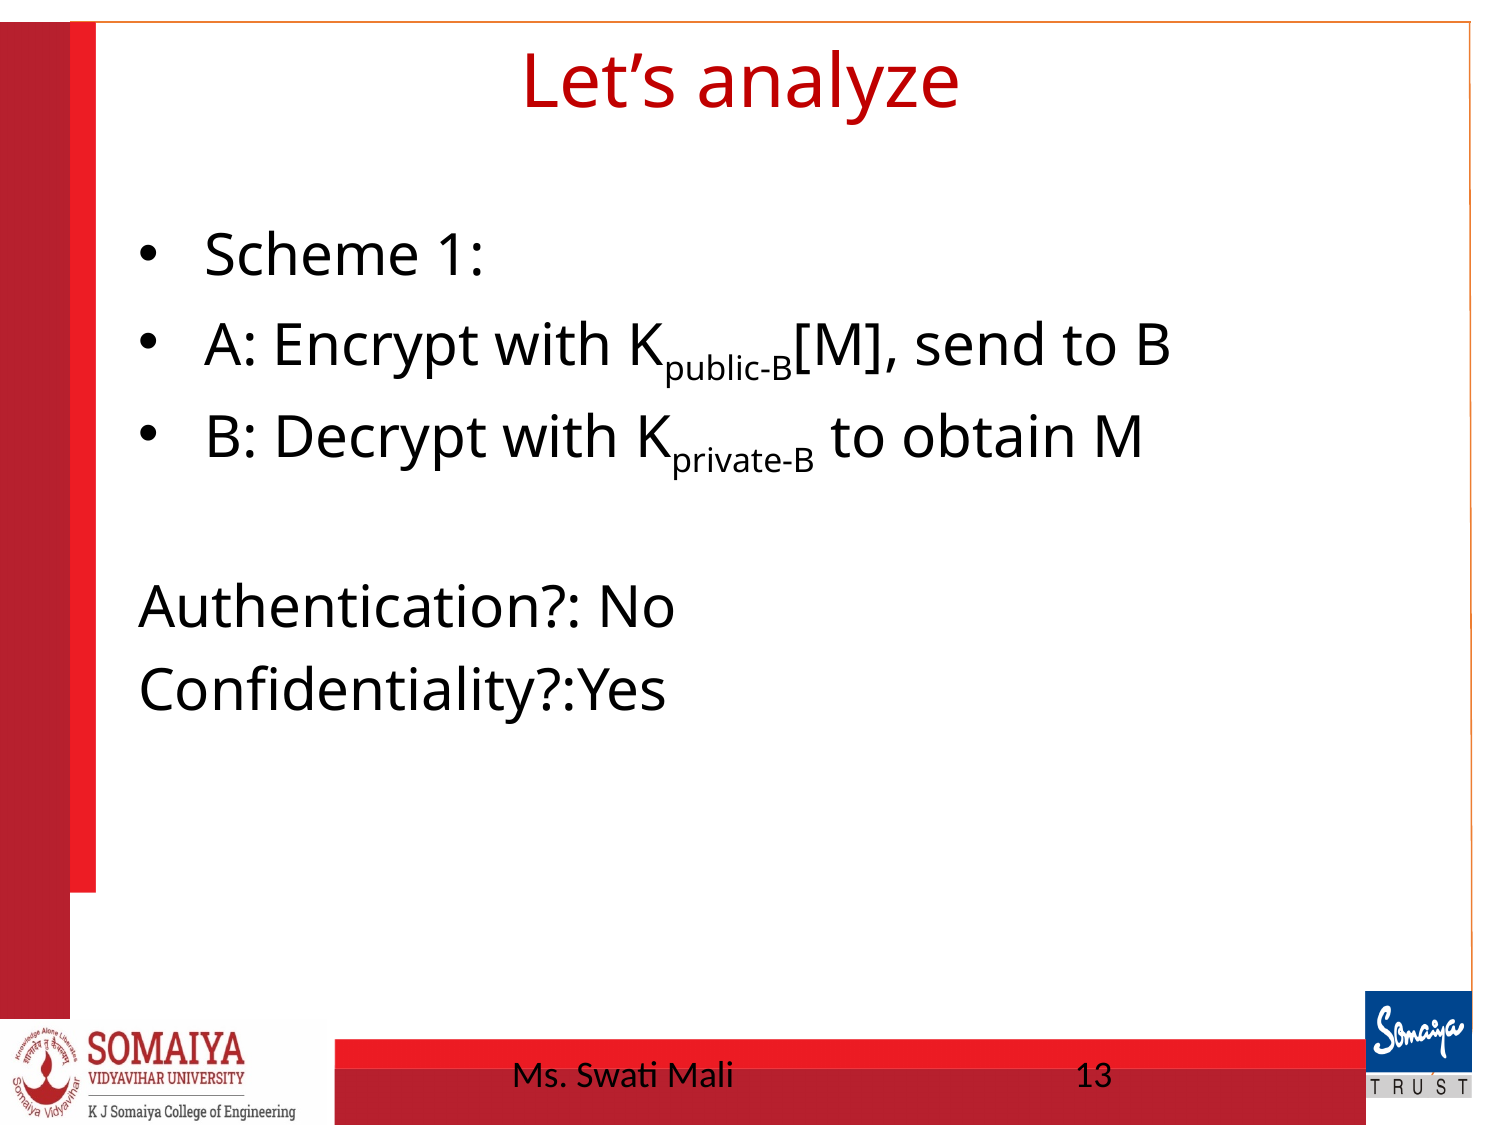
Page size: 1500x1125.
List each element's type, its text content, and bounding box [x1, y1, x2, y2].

list Scheme 1: A: Encrypt with Kpublic-B[M], send to B B: Decrypt with Kprivate-B to obtain M Authentication?: No Confidentiality?:Yes [114, 217, 1465, 960]
picture [335, 1040, 1365, 1125]
footer Ms. Swati Mali [496, 1042, 1004, 1103]
title Let’s analyze [134, 35, 1349, 179]
picture [0, 22, 327, 1125]
slide_number 13 [1059, 1042, 1397, 1103]
picture [1365, 991, 1472, 1098]
